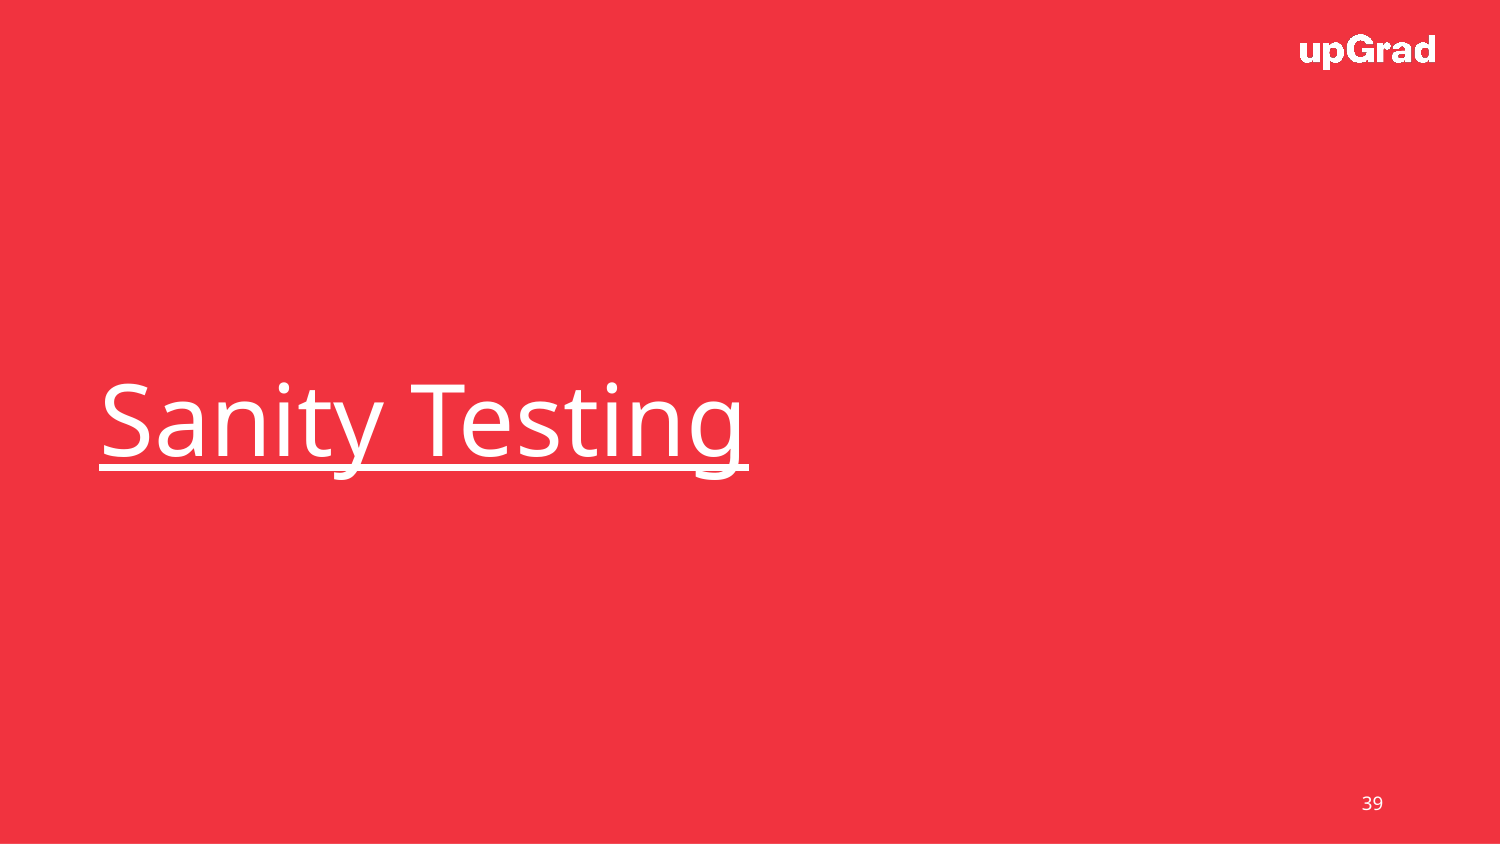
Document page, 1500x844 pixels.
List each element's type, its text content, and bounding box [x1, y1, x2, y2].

slide_number 39 [1060, 782, 1399, 827]
text_box Sanity Testing [84, 361, 1061, 483]
picture [1300, 34, 1435, 70]
